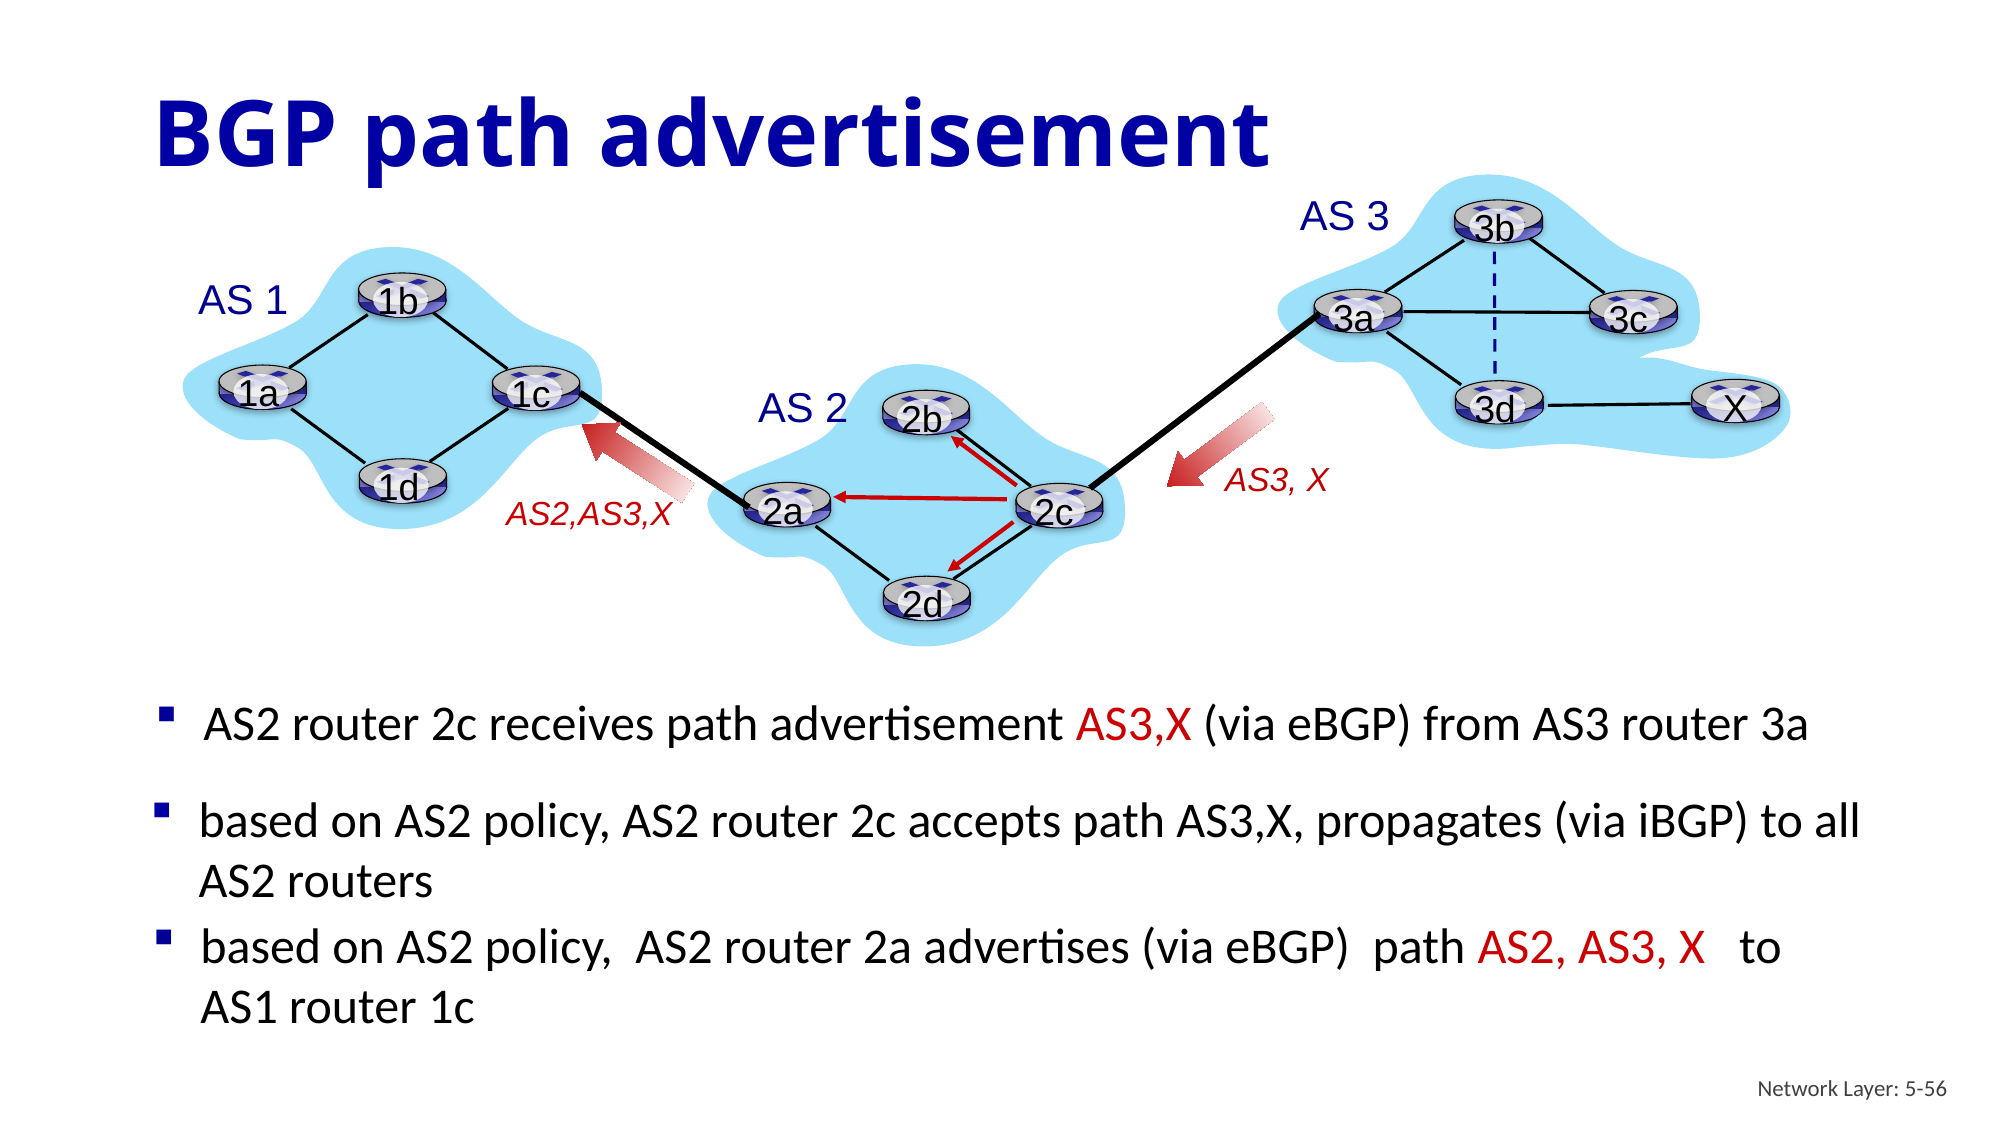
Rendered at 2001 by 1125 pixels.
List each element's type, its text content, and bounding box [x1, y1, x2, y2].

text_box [1154, 427, 1367, 507]
text_box based on AS2 policy, AS2 router 2a advertises (via eBGP) path AS2, AS3, X to AS1 router 1c [137, 906, 1862, 991]
text_box based on AS2 policy, AS2 router 2c accepts path AS3,X, propagates (via iBGP) to all AS2 routers [135, 779, 1887, 919]
slide_number Network Layer: 5-56 [1512, 1056, 1963, 1117]
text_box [833, 435, 1017, 572]
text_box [182, 174, 1791, 647]
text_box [490, 436, 698, 542]
text_box AS2 router 2c receives path advertisement AS3,X (via eBGP) from AS3 router 3a [140, 683, 1969, 823]
title BGP path advertisement [137, 63, 1863, 211]
